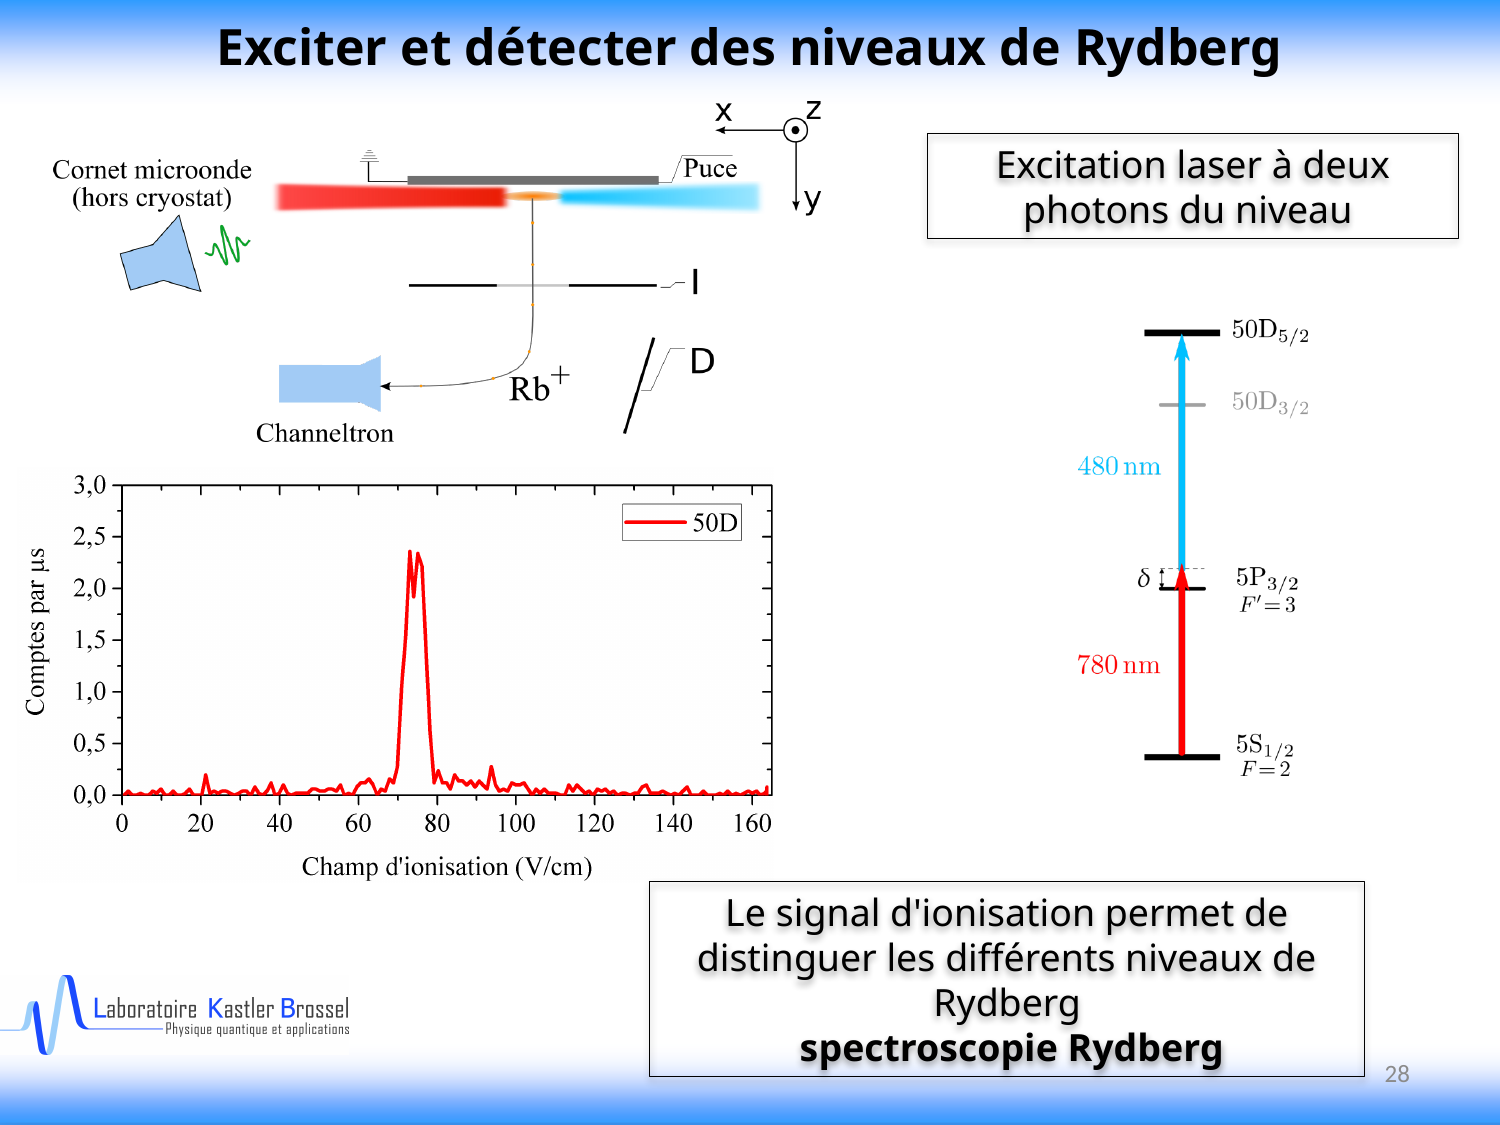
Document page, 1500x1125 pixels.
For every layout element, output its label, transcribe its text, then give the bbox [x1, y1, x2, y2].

picture [0, 90, 1500, 1125]
slide_number 28 [1074, 1042, 1425, 1103]
title Exciter et détecter des niveaux de Rydberg [0, 0, 1500, 90]
